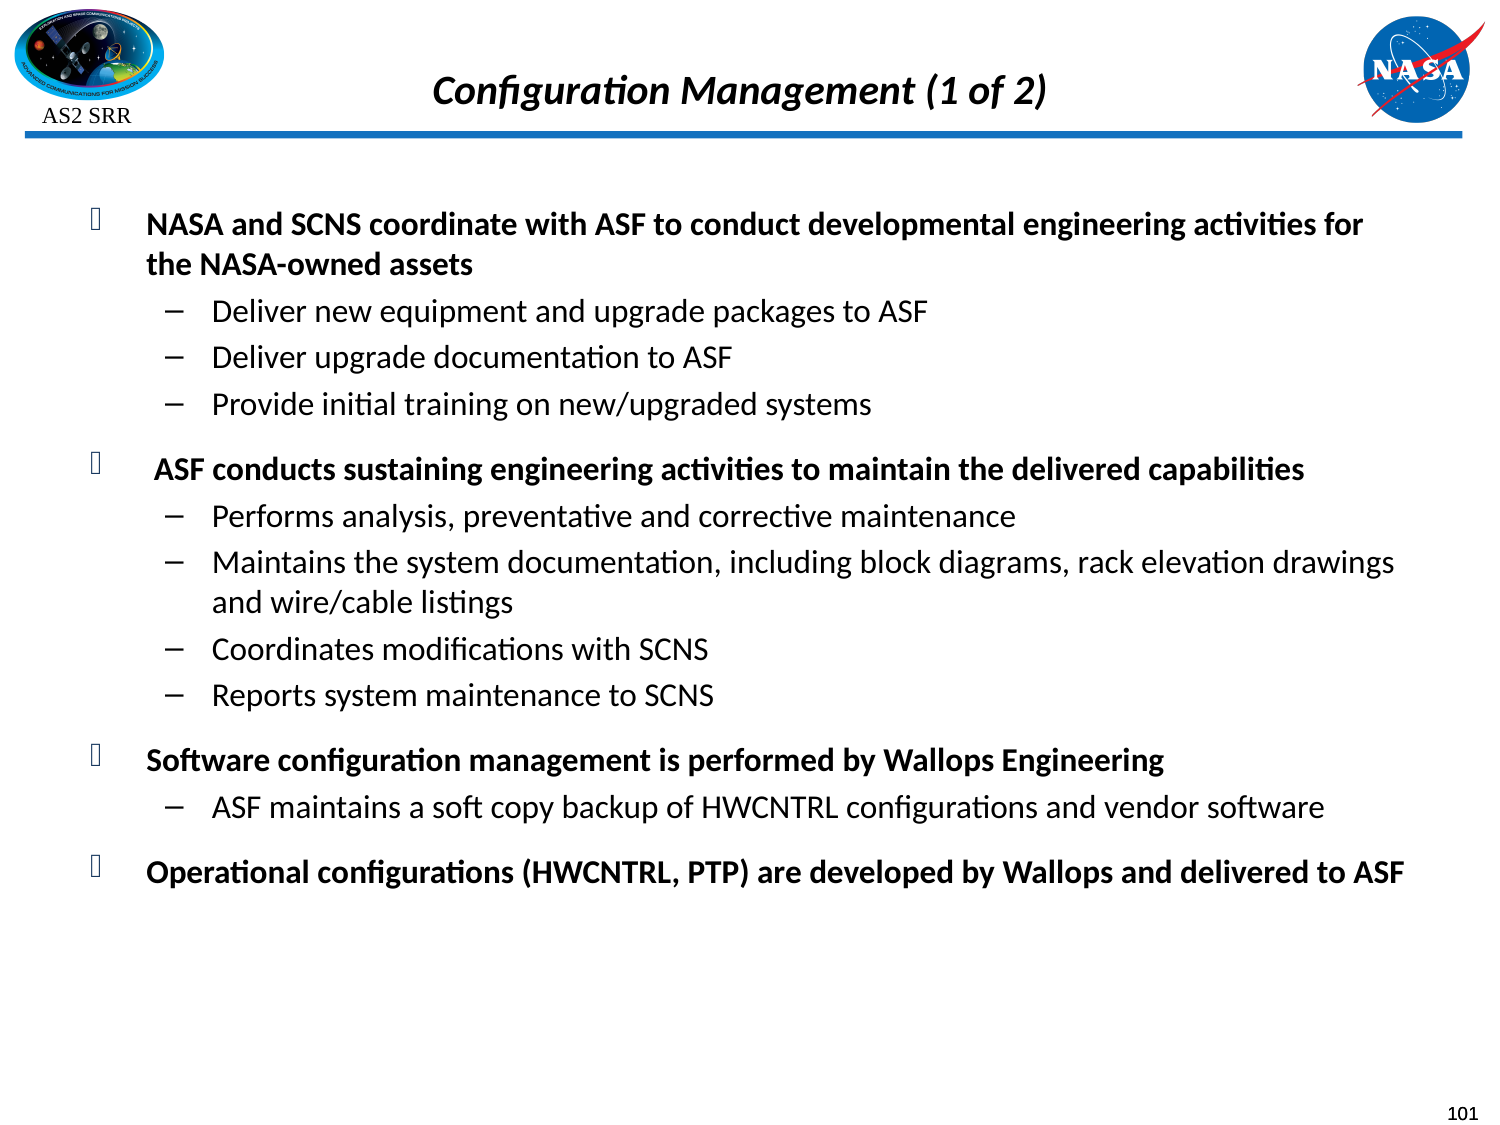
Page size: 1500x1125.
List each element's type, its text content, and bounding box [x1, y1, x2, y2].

list NASA and SCNS coordinate with ASF to conduct developmental engineering activities for the NASA-owned assets Deliver new equipment and upgrade packages to ASF Deliver upgrade documentation to ASF Provide initial training on new/upgraded systems ASF conducts sustaining engineering activities to maintain the delivered capabilities Performs analysis, preventative and corrective maintenance Maintains the system documentation, including block diagrams, rack elevation drawings and wire/cable listings Coordinates modifications with SCNS Reports system maintenance to SCNS Software configuration management is performed by Wallops Engineering ASF maintains a soft copy backup of HWCNTRL configurations and vendor software Operational configurations (HWCNTRL, PTP) are developed by Wallops and delivered to ASF [74, 194, 1426, 1013]
title Configuration Management (1 of 2) [199, 19, 1281, 121]
picture [1340, 3, 1500, 137]
picture [0, 4, 174, 106]
